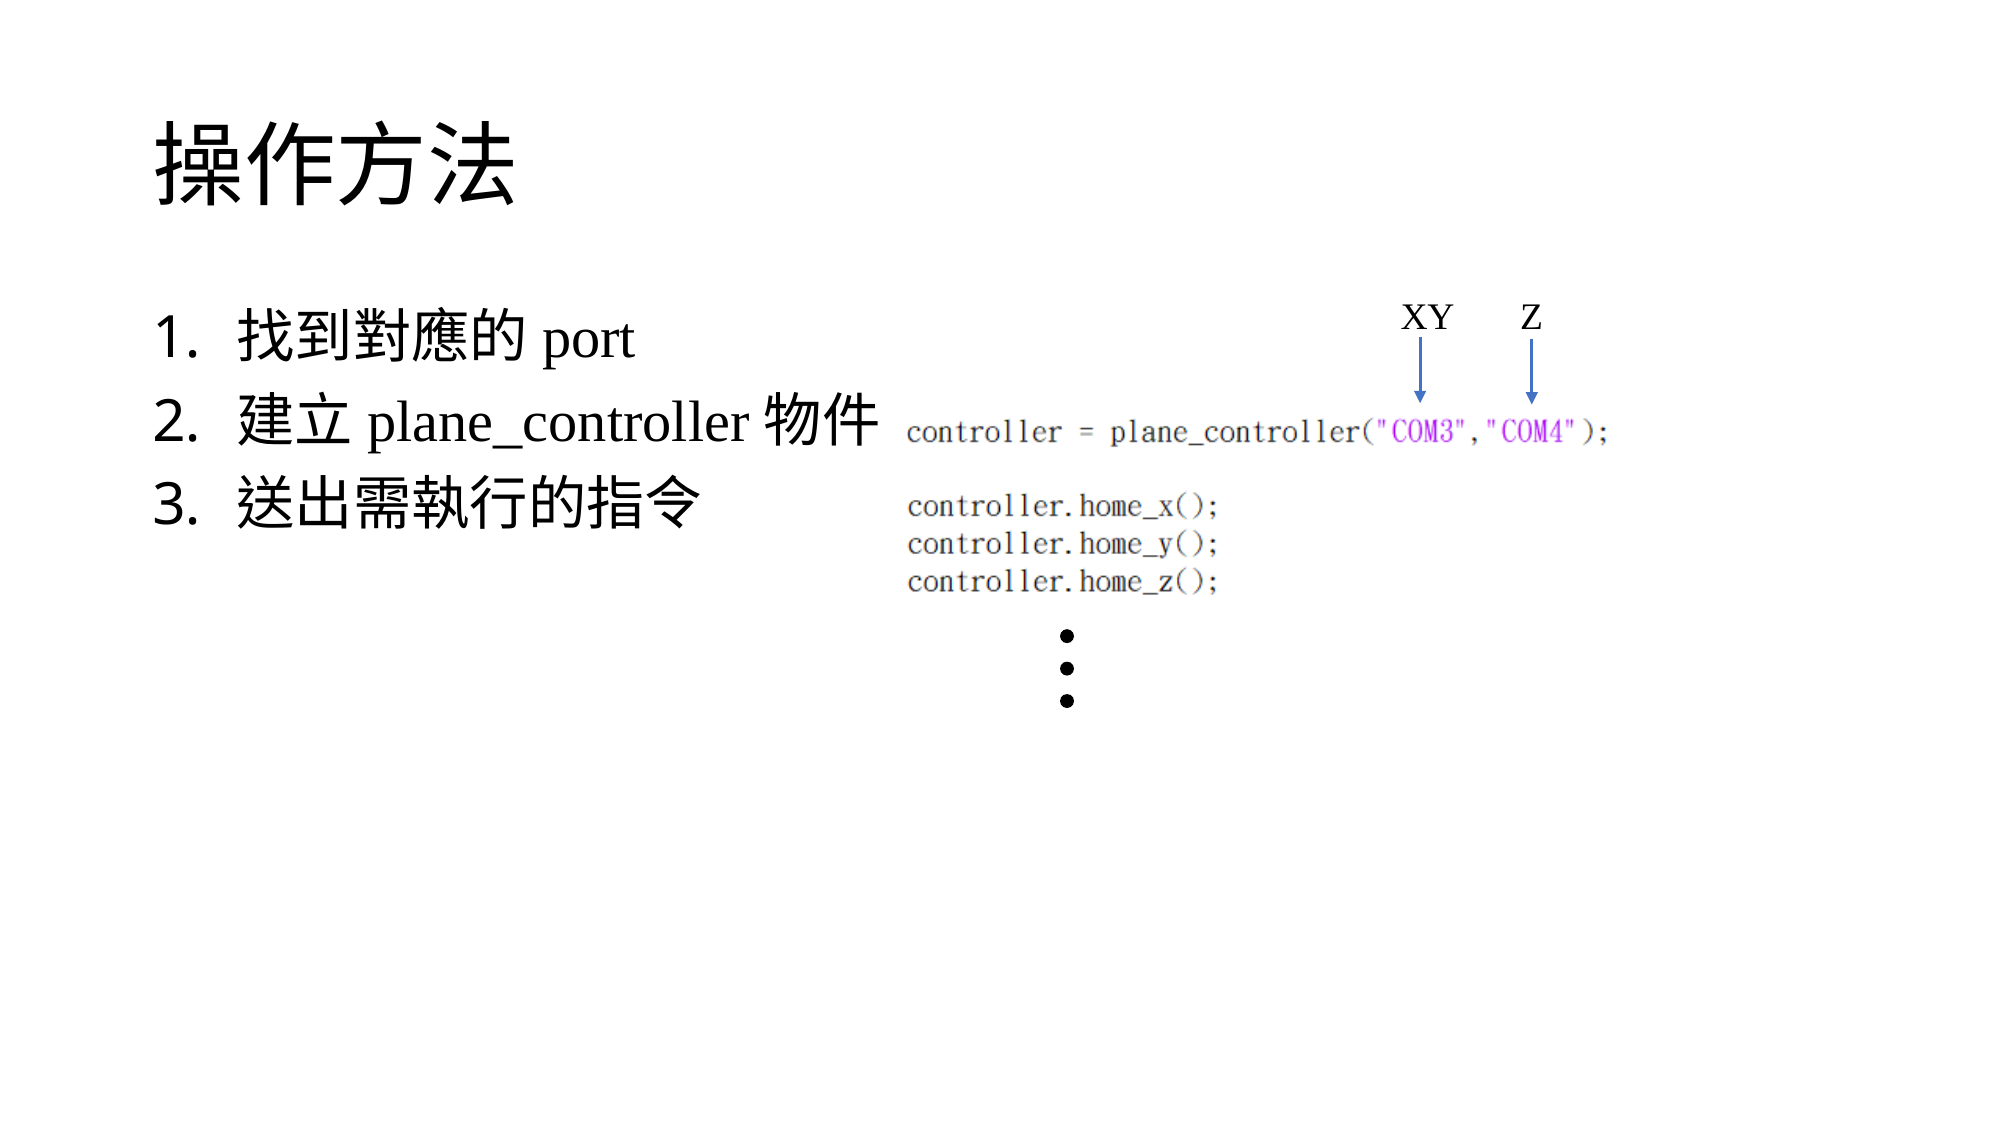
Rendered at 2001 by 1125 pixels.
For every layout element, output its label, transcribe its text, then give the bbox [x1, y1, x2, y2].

text_box [1060, 631, 1074, 644]
title 操作方法 [137, 59, 1863, 278]
picture [894, 477, 1245, 631]
picture [907, 417, 1618, 455]
text_box Z [1505, 284, 1626, 345]
text_box [1060, 694, 1074, 709]
text_box [1060, 661, 1074, 676]
list 找到對應的port 建立plane_controller物件 送出需執行的指令 [137, 299, 1863, 1014]
text_box XY [1385, 284, 1505, 345]
